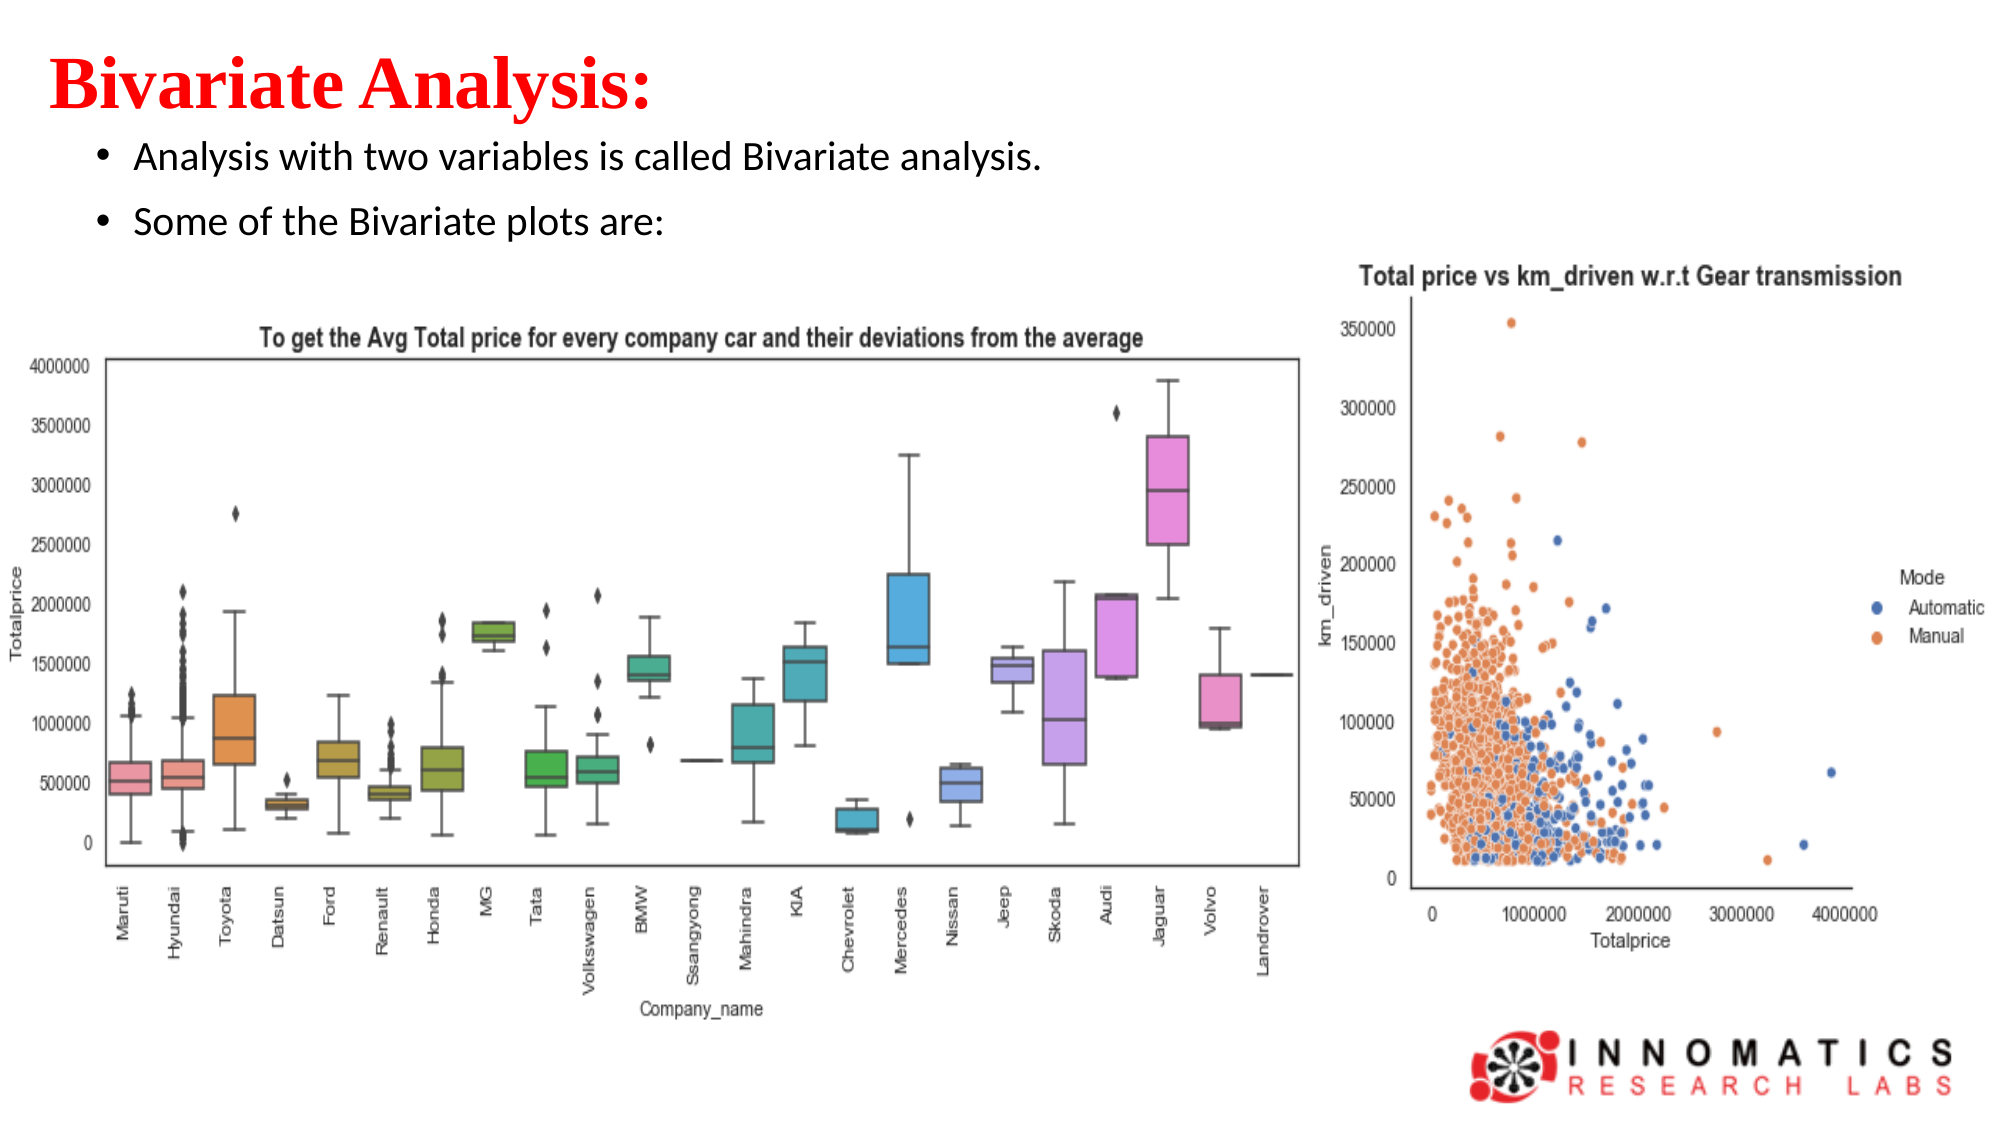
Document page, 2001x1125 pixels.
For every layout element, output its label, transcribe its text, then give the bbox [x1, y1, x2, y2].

list Analysis with two variables is called Bivariate analysis. Some of the Bivariate plots are: [80, 126, 1806, 314]
picture [1445, 1014, 1975, 1125]
title Bivariate Analysis: [34, 3, 1760, 165]
picture [0, 252, 2000, 1033]
